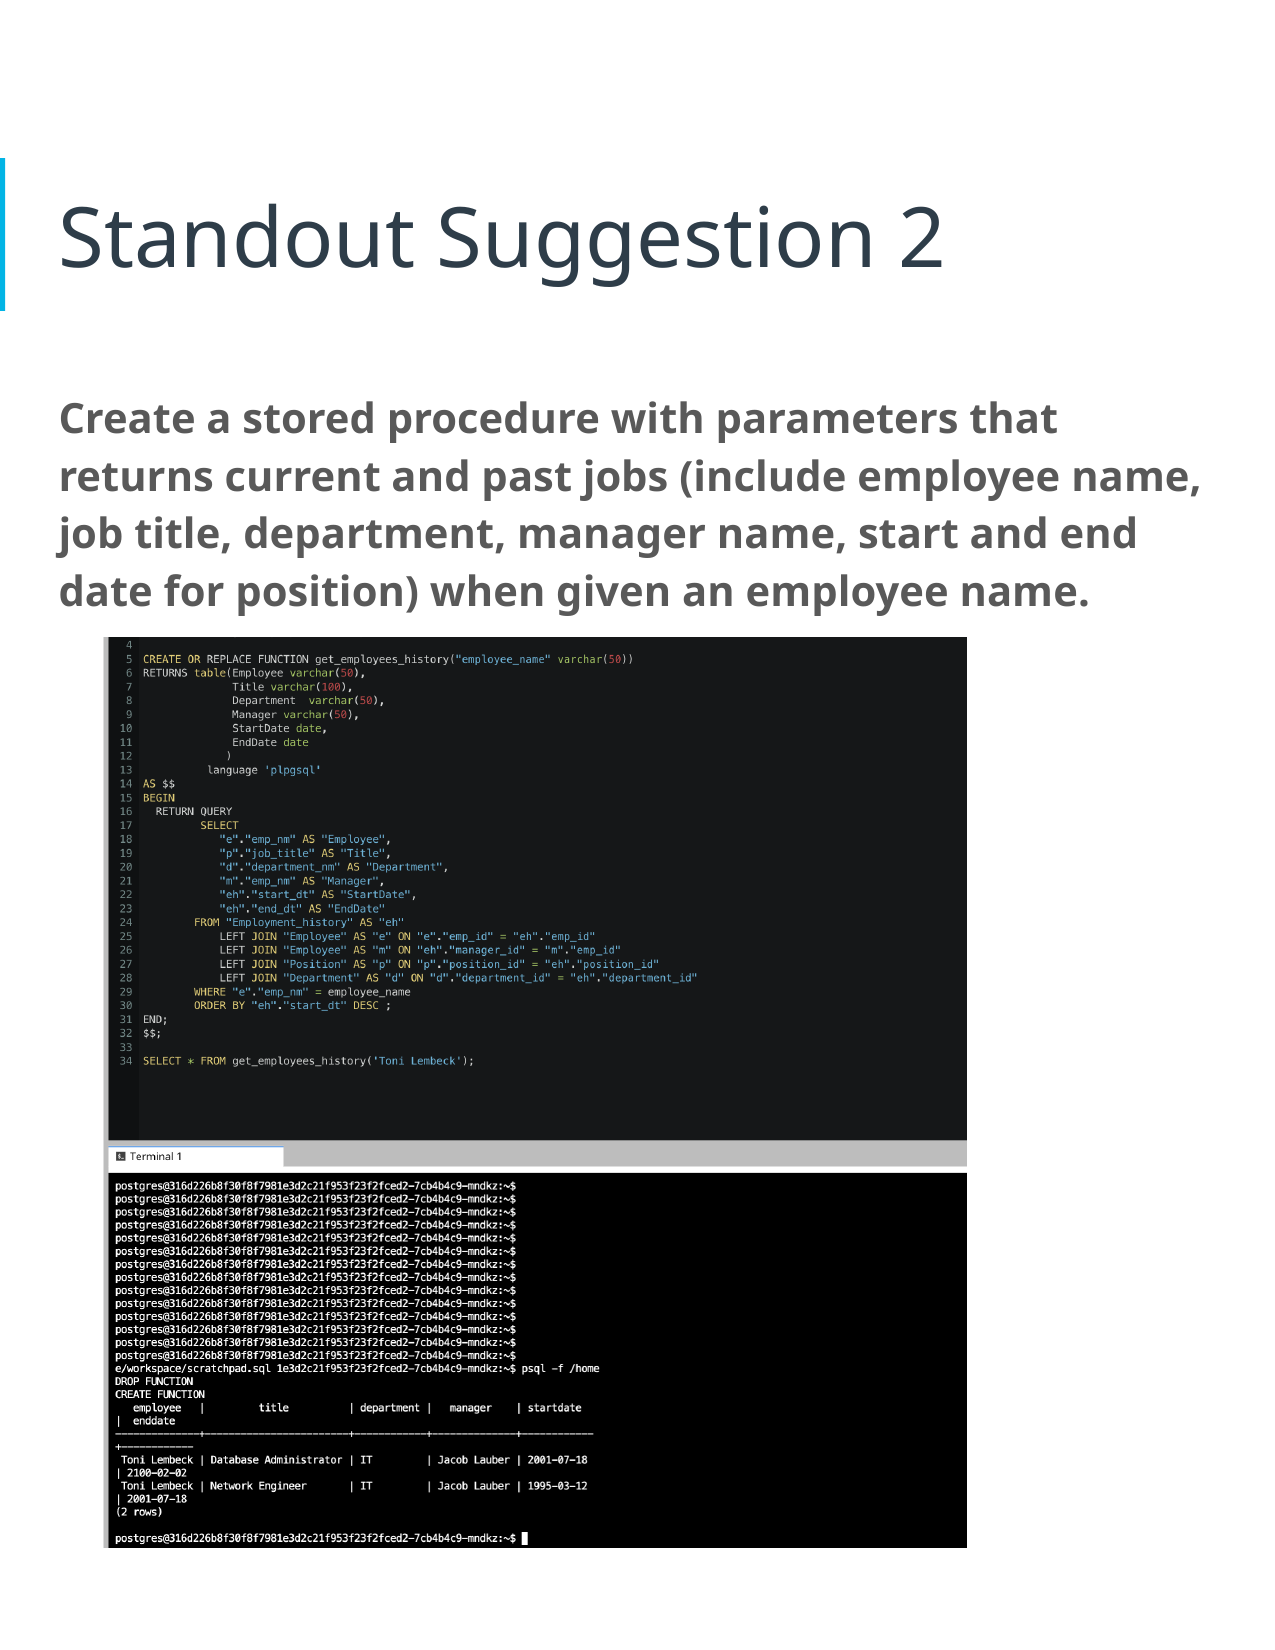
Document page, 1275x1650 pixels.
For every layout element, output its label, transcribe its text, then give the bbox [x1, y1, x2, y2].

list Create a stored procedure with parameters that returns current and past jobs (include employee name, job title, department, manager name, start and end date for position) when given an employee name. [43, 369, 1232, 1639]
title Standout Suggestion 2 [43, 142, 1232, 327]
picture [98, 637, 968, 1548]
